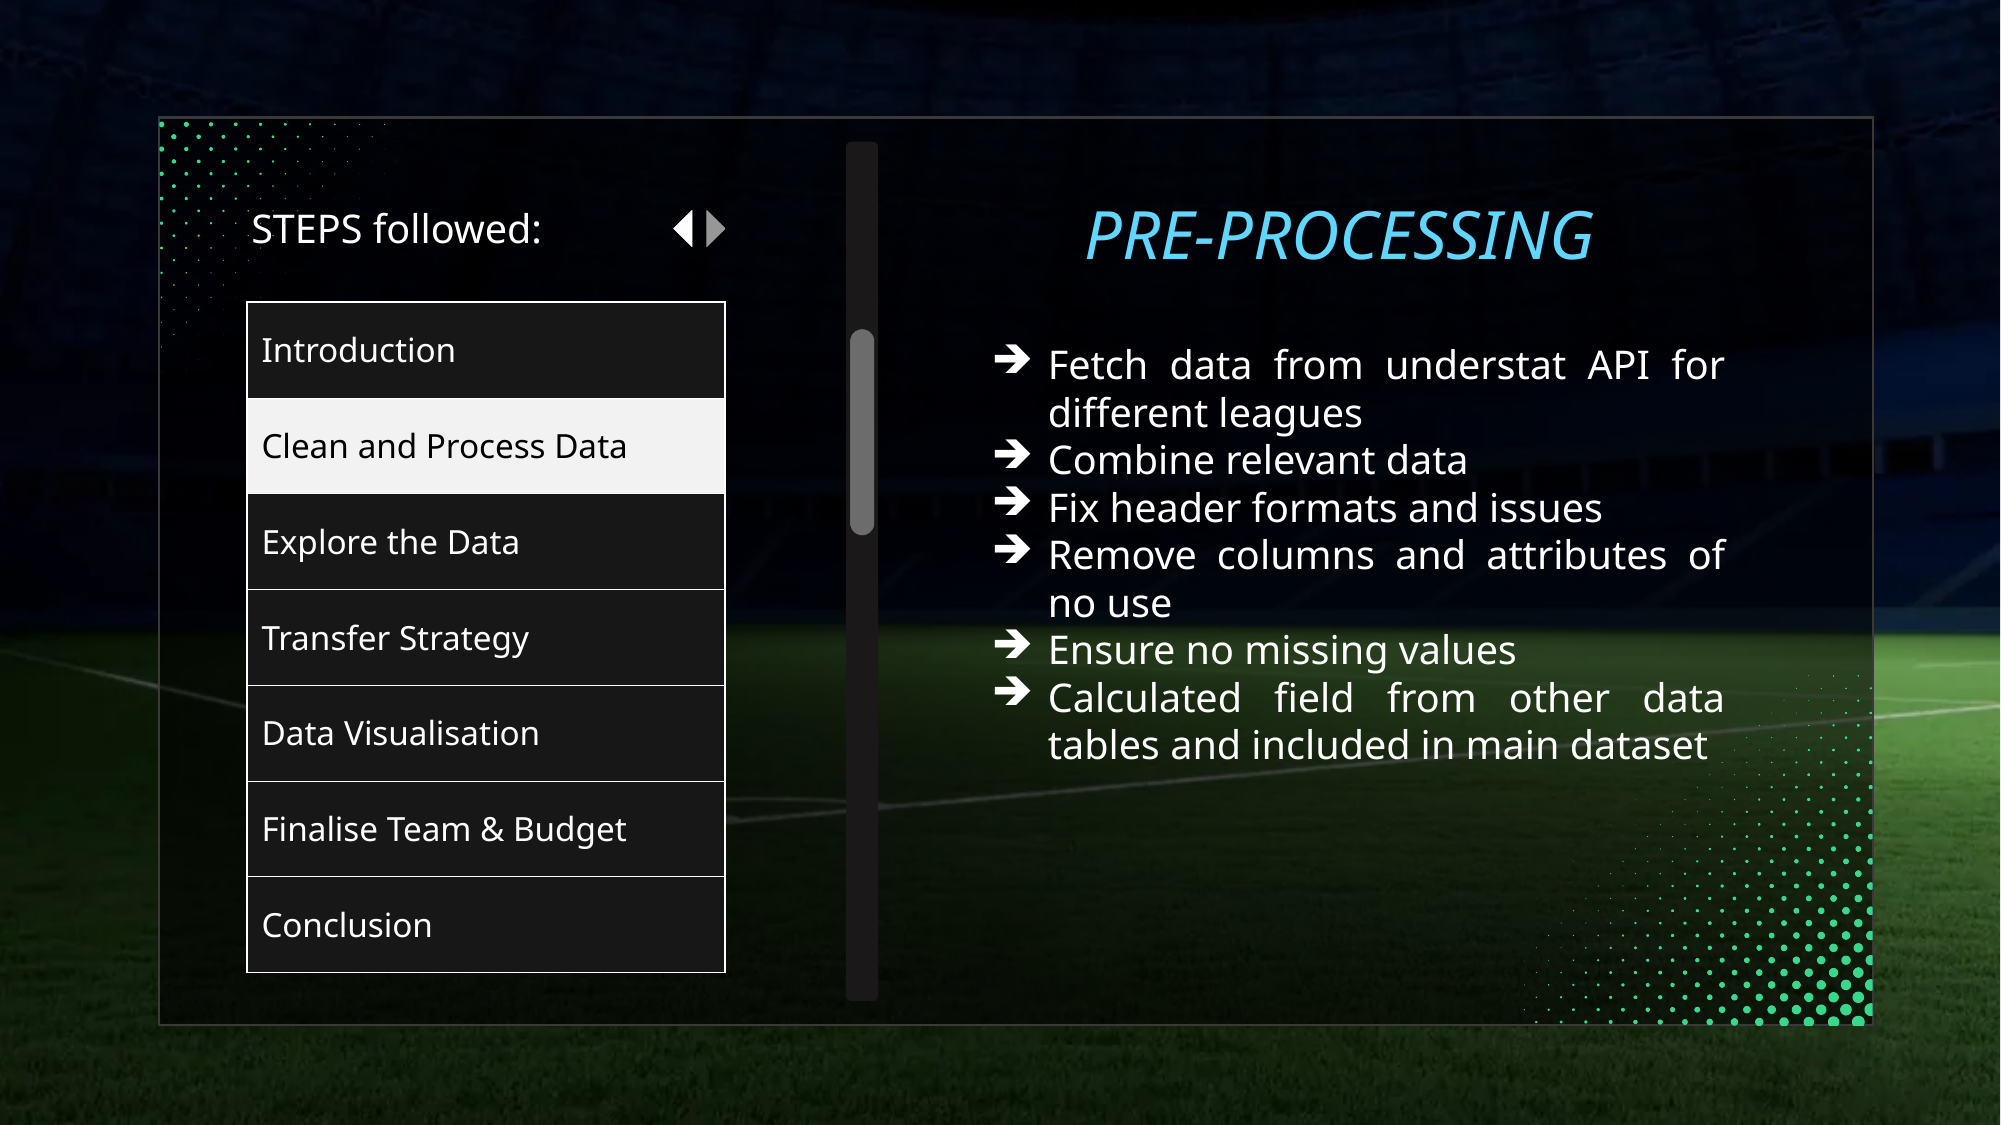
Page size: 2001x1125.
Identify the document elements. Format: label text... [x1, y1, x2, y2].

table_cell Explore the Data [248, 494, 724, 589]
table_cell Conclusion [248, 877, 724, 972]
table_cell Transfer Strategy [248, 590, 724, 685]
text_box STEPS followed: [422, 197, 617, 260]
text_box Fetch data from understat API for different leagues Combine relevant data Fix header formats and issues Remove columns and attributes of no use Ensure no missing values Calculated field from other data tables and included in main dataset [976, 332, 1741, 823]
picture [0, 0, 2001, 1125]
table_cell Finalise Team & Budget [248, 782, 724, 876]
text_box [844, 140, 880, 1003]
text_box [158, 116, 1874, 1026]
table_header Introduction [248, 303, 724, 398]
text_box PRE-PROCESSING [1040, 185, 1657, 281]
table_cell Clean and Process Data [248, 399, 724, 493]
table_cell Data Visualisation [248, 686, 724, 781]
